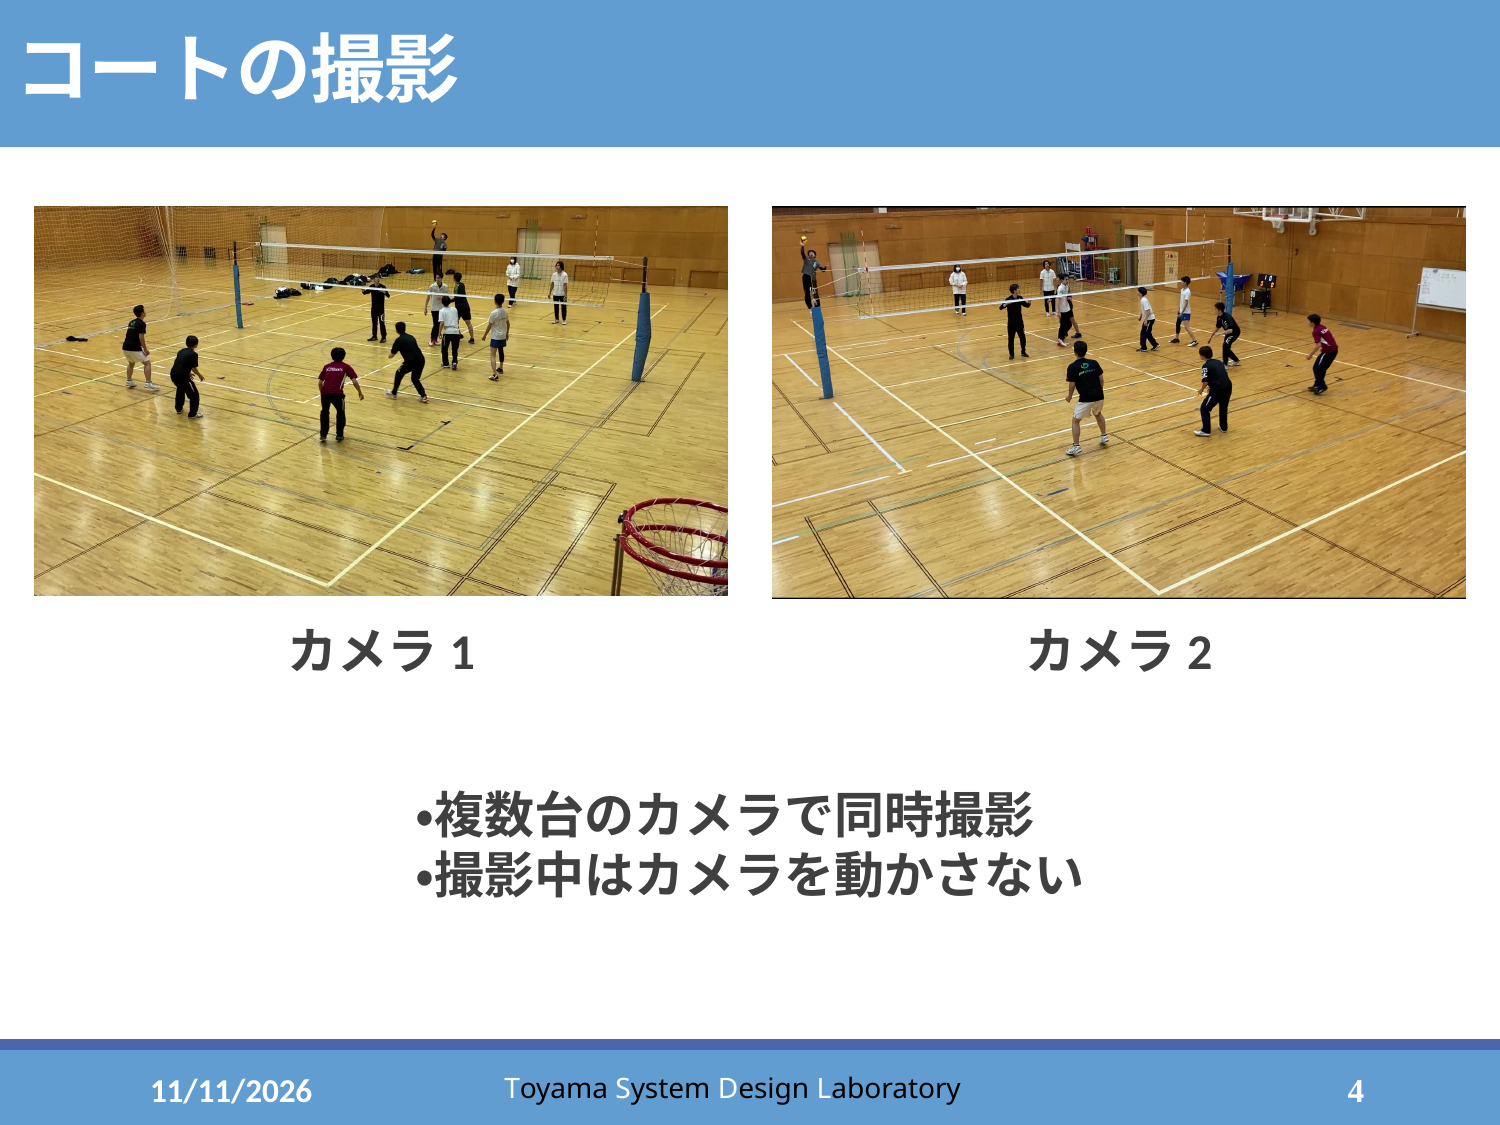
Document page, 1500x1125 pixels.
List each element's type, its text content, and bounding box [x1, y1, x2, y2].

picture [771, 205, 1466, 600]
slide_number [135, 1059, 440, 1120]
picture [34, 205, 729, 597]
text_box カメラ1 [272, 612, 490, 688]
text_box カメラ2 [1010, 612, 1228, 688]
text_box ・複数台のカメラで同時撮影 ・撮影中はカメラを動かさない [400, 776, 1100, 912]
slide_number 4 [1218, 1059, 1380, 1120]
title コートの撮影 [0, 0, 1500, 148]
